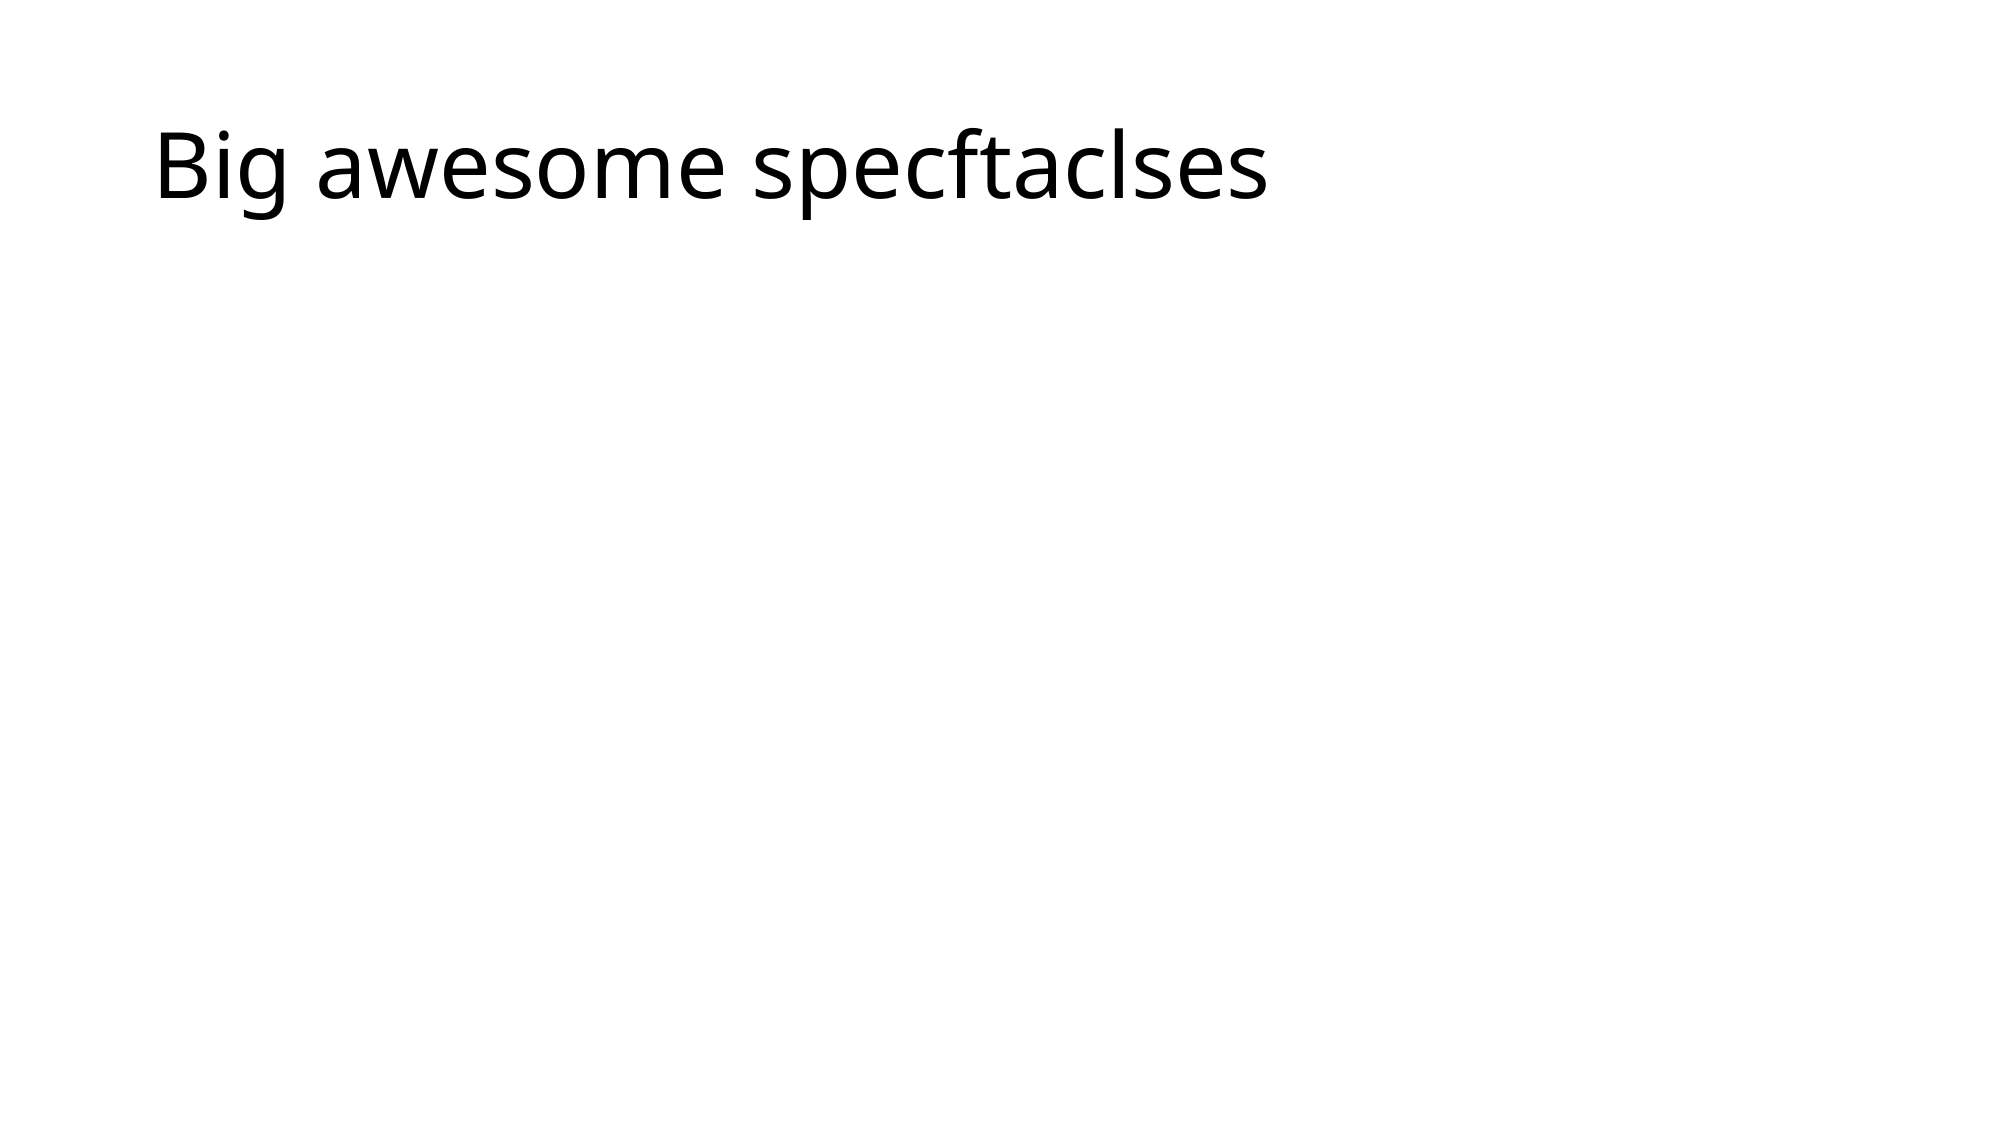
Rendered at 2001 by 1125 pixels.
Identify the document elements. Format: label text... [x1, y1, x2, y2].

title Big awesome specftaclses [137, 59, 1863, 278]
